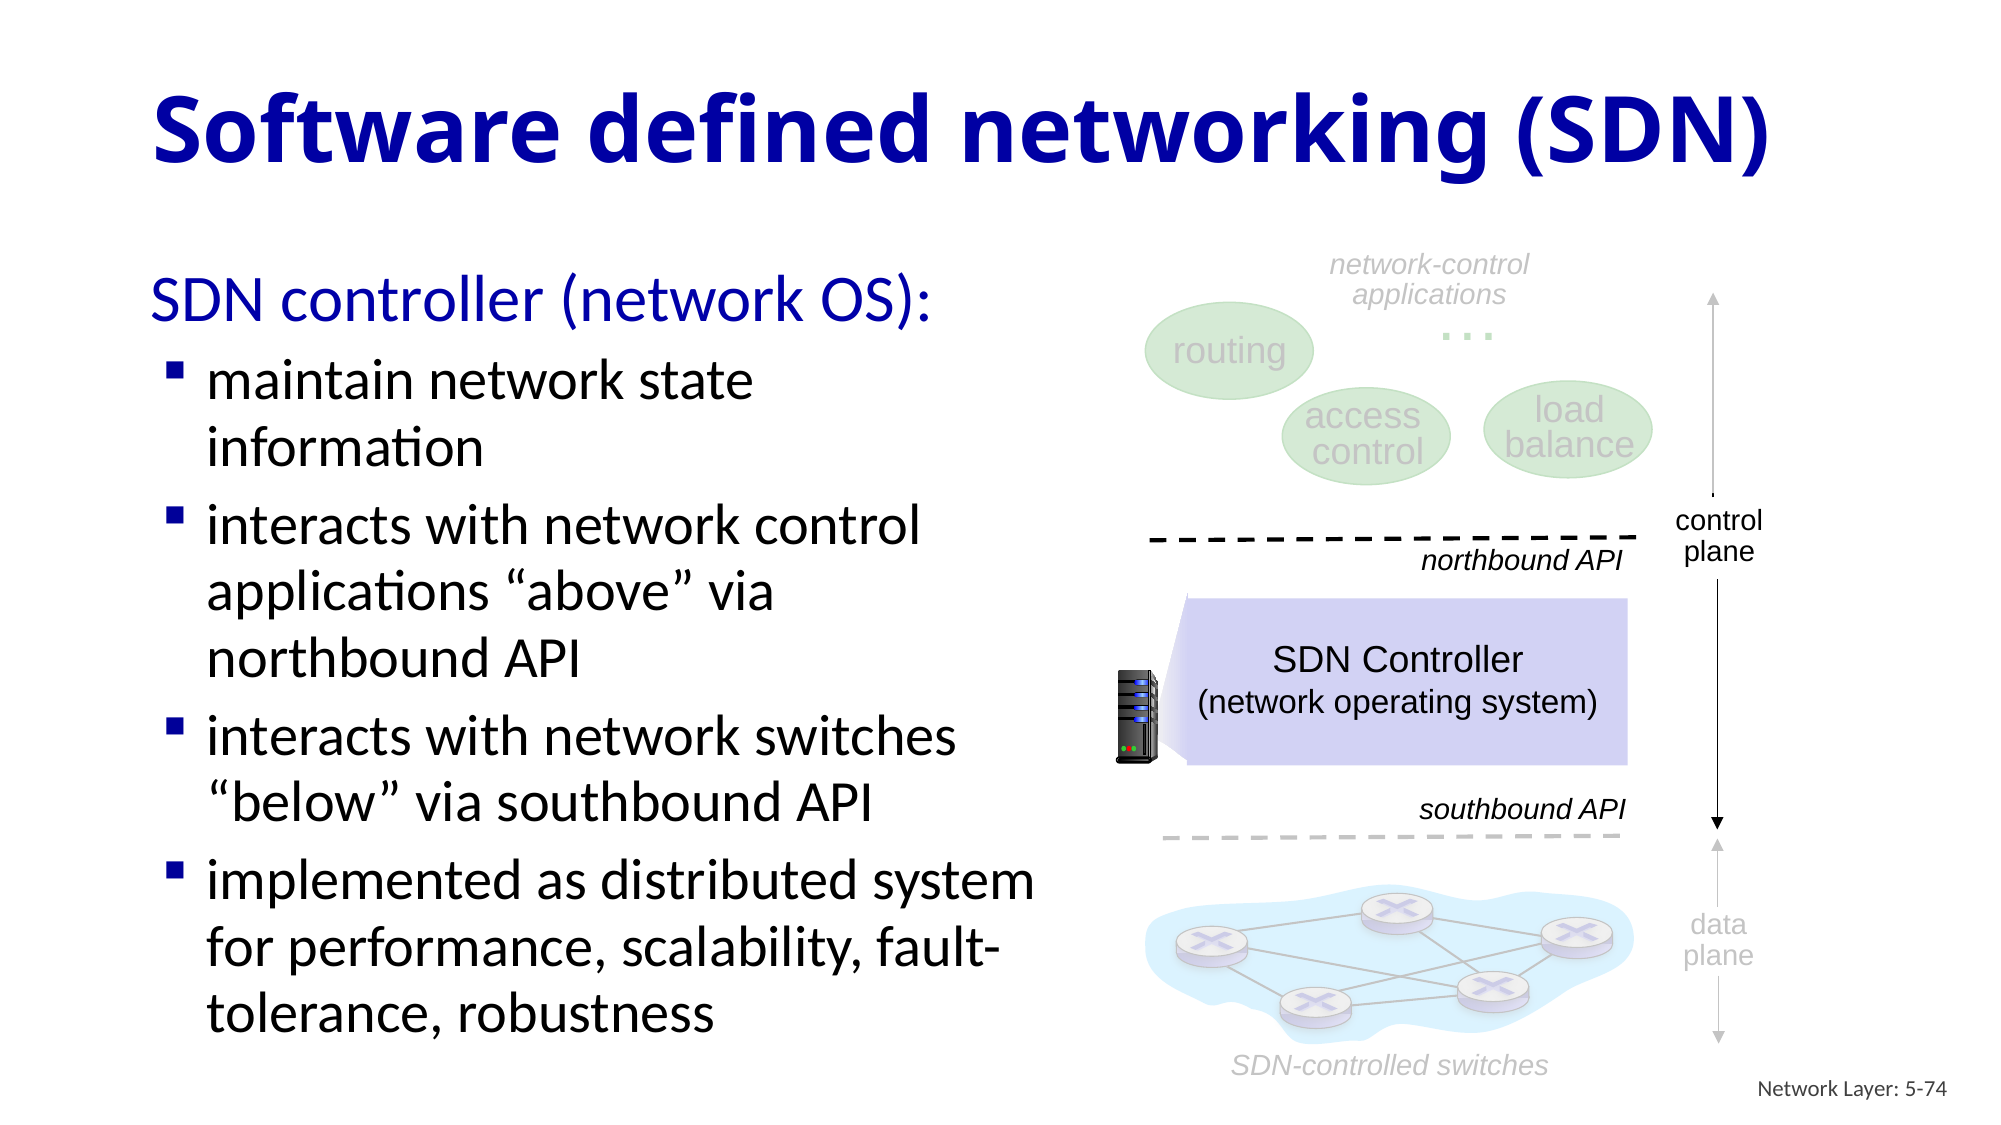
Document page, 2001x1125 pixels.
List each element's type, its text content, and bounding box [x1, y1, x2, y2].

text_box SDN controller (network OS): maintain network state information interacts with network control applications “above” via northbound API interacts with network switches “below” via southbound API implemented as distributed system for performance, scalability, fault-tolerance, robustness [135, 259, 1062, 1082]
title Software defined networking (SDN) [137, 59, 1863, 207]
text_box [1082, 198, 1762, 494]
text_box [1748, 830, 1755, 1081]
slide_number Network Layer: 5-74 [1512, 1056, 1963, 1117]
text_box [1116, 242, 1748, 1091]
